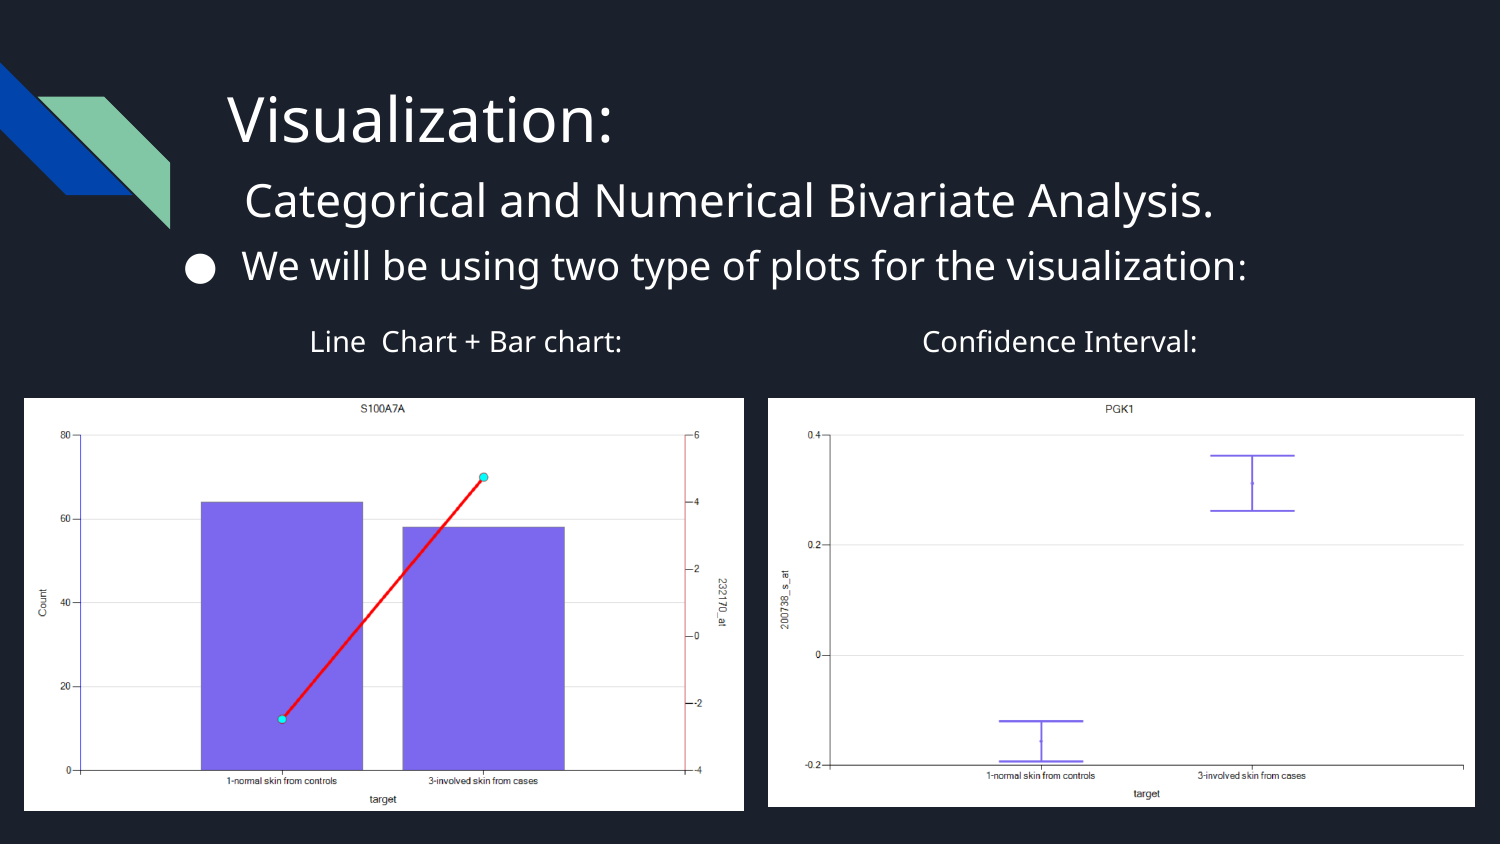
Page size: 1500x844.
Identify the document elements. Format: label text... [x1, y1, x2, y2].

text_box Confidence Interval: [878, 308, 1242, 374]
title Visualization: Categorical and Numerical Bivariate Analysis. [212, 64, 1418, 248]
text_box We will be using two type of plots for the visualization: [151, 226, 1275, 304]
picture [24, 398, 744, 811]
picture [768, 398, 1476, 808]
text_box Line Chart + Bar chart: [287, 308, 652, 374]
